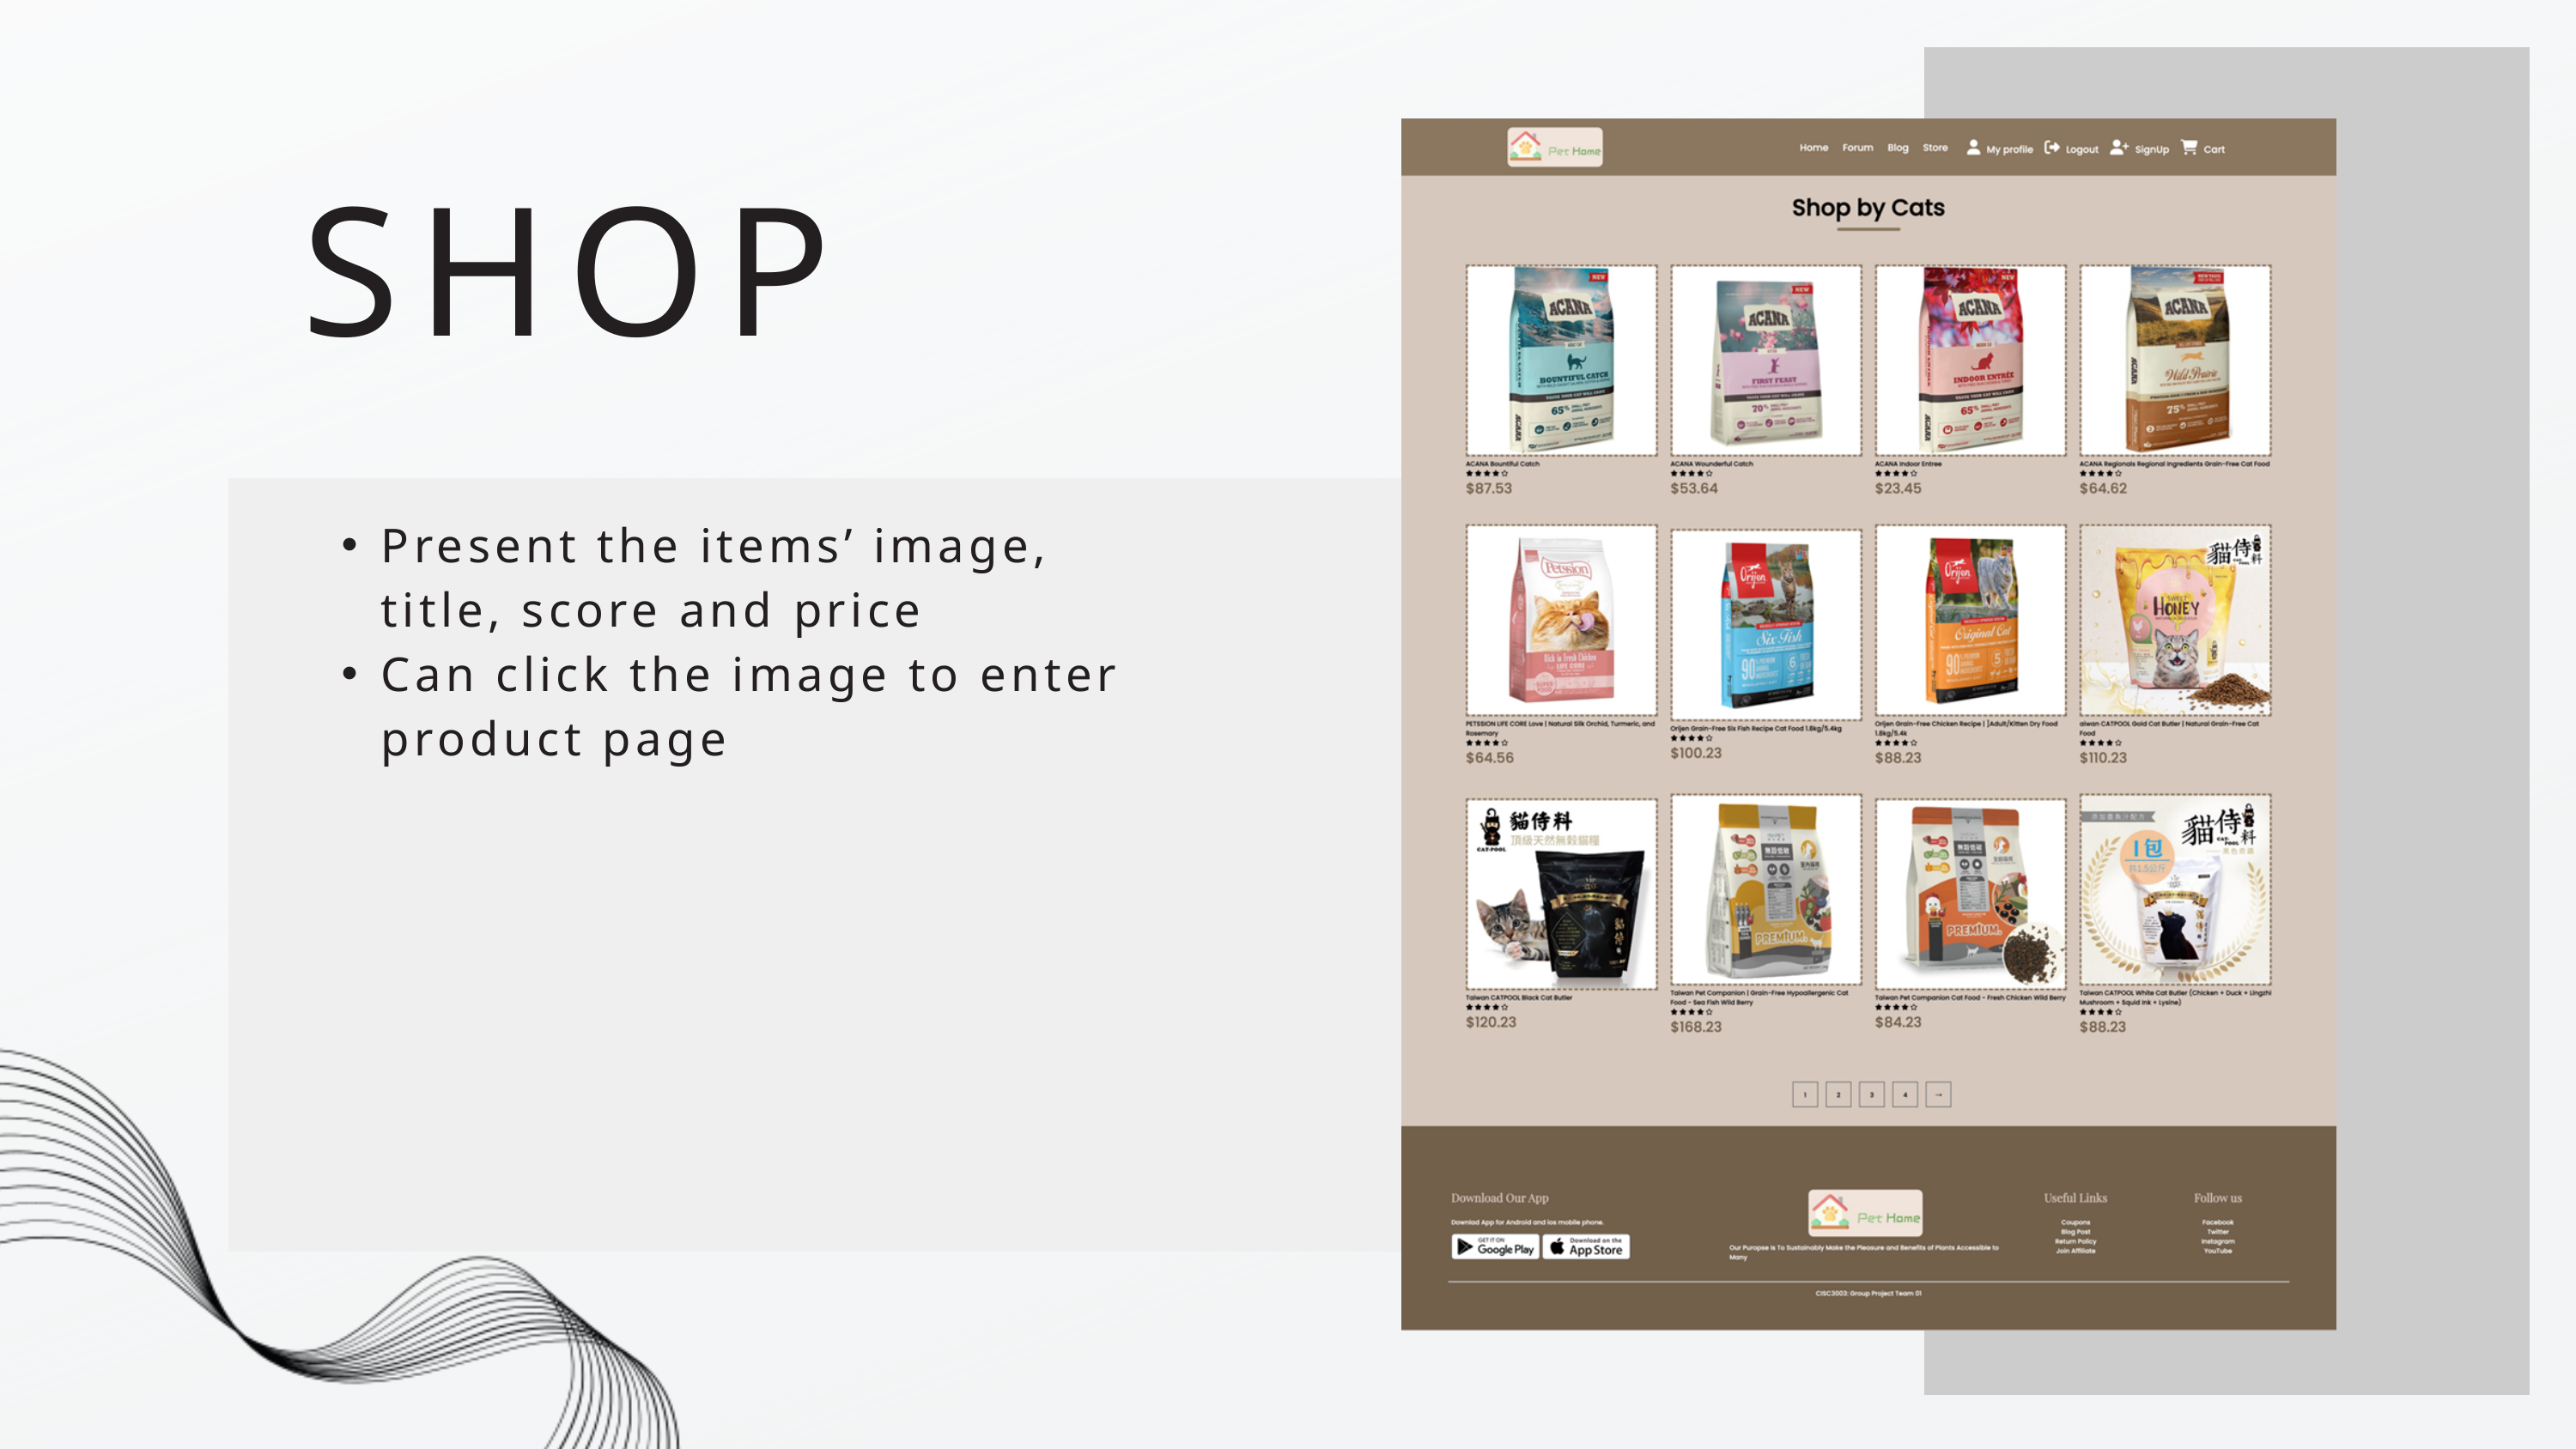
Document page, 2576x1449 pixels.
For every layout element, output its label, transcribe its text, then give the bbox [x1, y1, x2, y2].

text_box [0, 0, 2576, 1449]
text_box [228, 477, 1676, 1252]
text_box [1924, 47, 2530, 1396]
text_box [1401, 118, 1918, 1331]
text_box [0, 1034, 682, 1449]
text_box SHOP [301, 124, 1347, 372]
